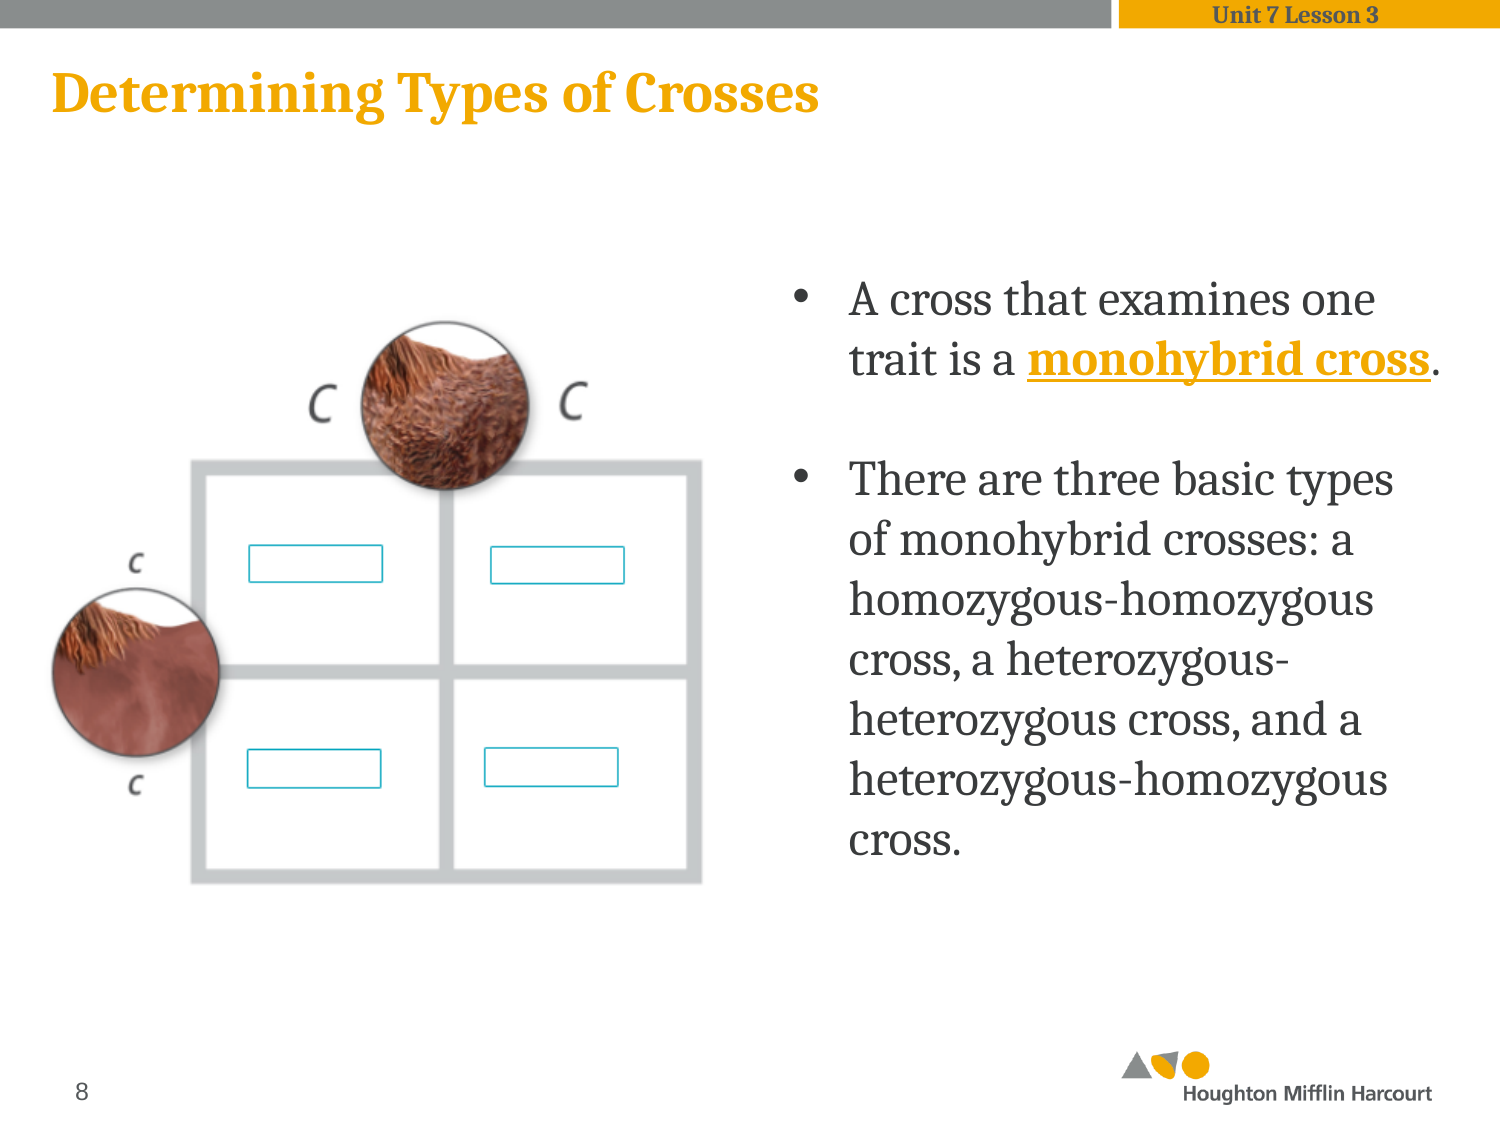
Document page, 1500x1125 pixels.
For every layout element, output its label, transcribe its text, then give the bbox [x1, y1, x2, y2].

slide_number ‹#› [75, 1045, 187, 1106]
title Determining Types of Crosses [51, 46, 1401, 150]
picture [1119, 1049, 1434, 1107]
picture [35, 296, 723, 901]
text_box A cross that examines one trait is a monohybrid cross. There are three basic types of monohybrid crosses: a homozygous-homozygous cross, a heterozygous-heterozygous cross, and a heterozygous-homozygous cross. [777, 257, 1457, 940]
text_box Unit 7 Lesson 3 [1197, 0, 1411, 36]
